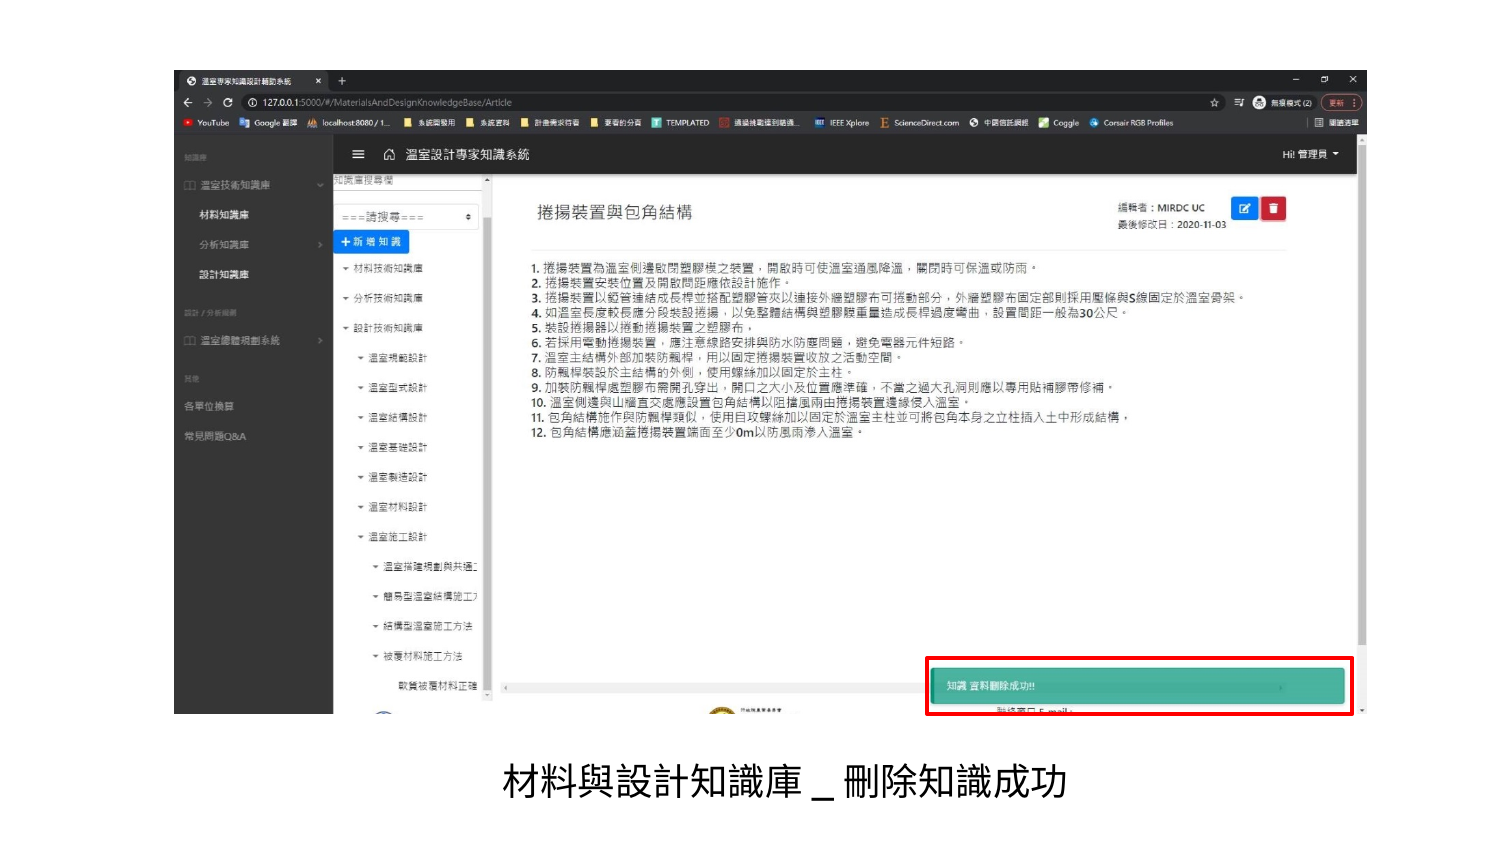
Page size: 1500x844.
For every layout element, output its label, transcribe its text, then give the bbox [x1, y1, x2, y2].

picture [174, 70, 1367, 715]
text_box 材料與設計知識庫_刪除知識成功 [336, 750, 1235, 811]
